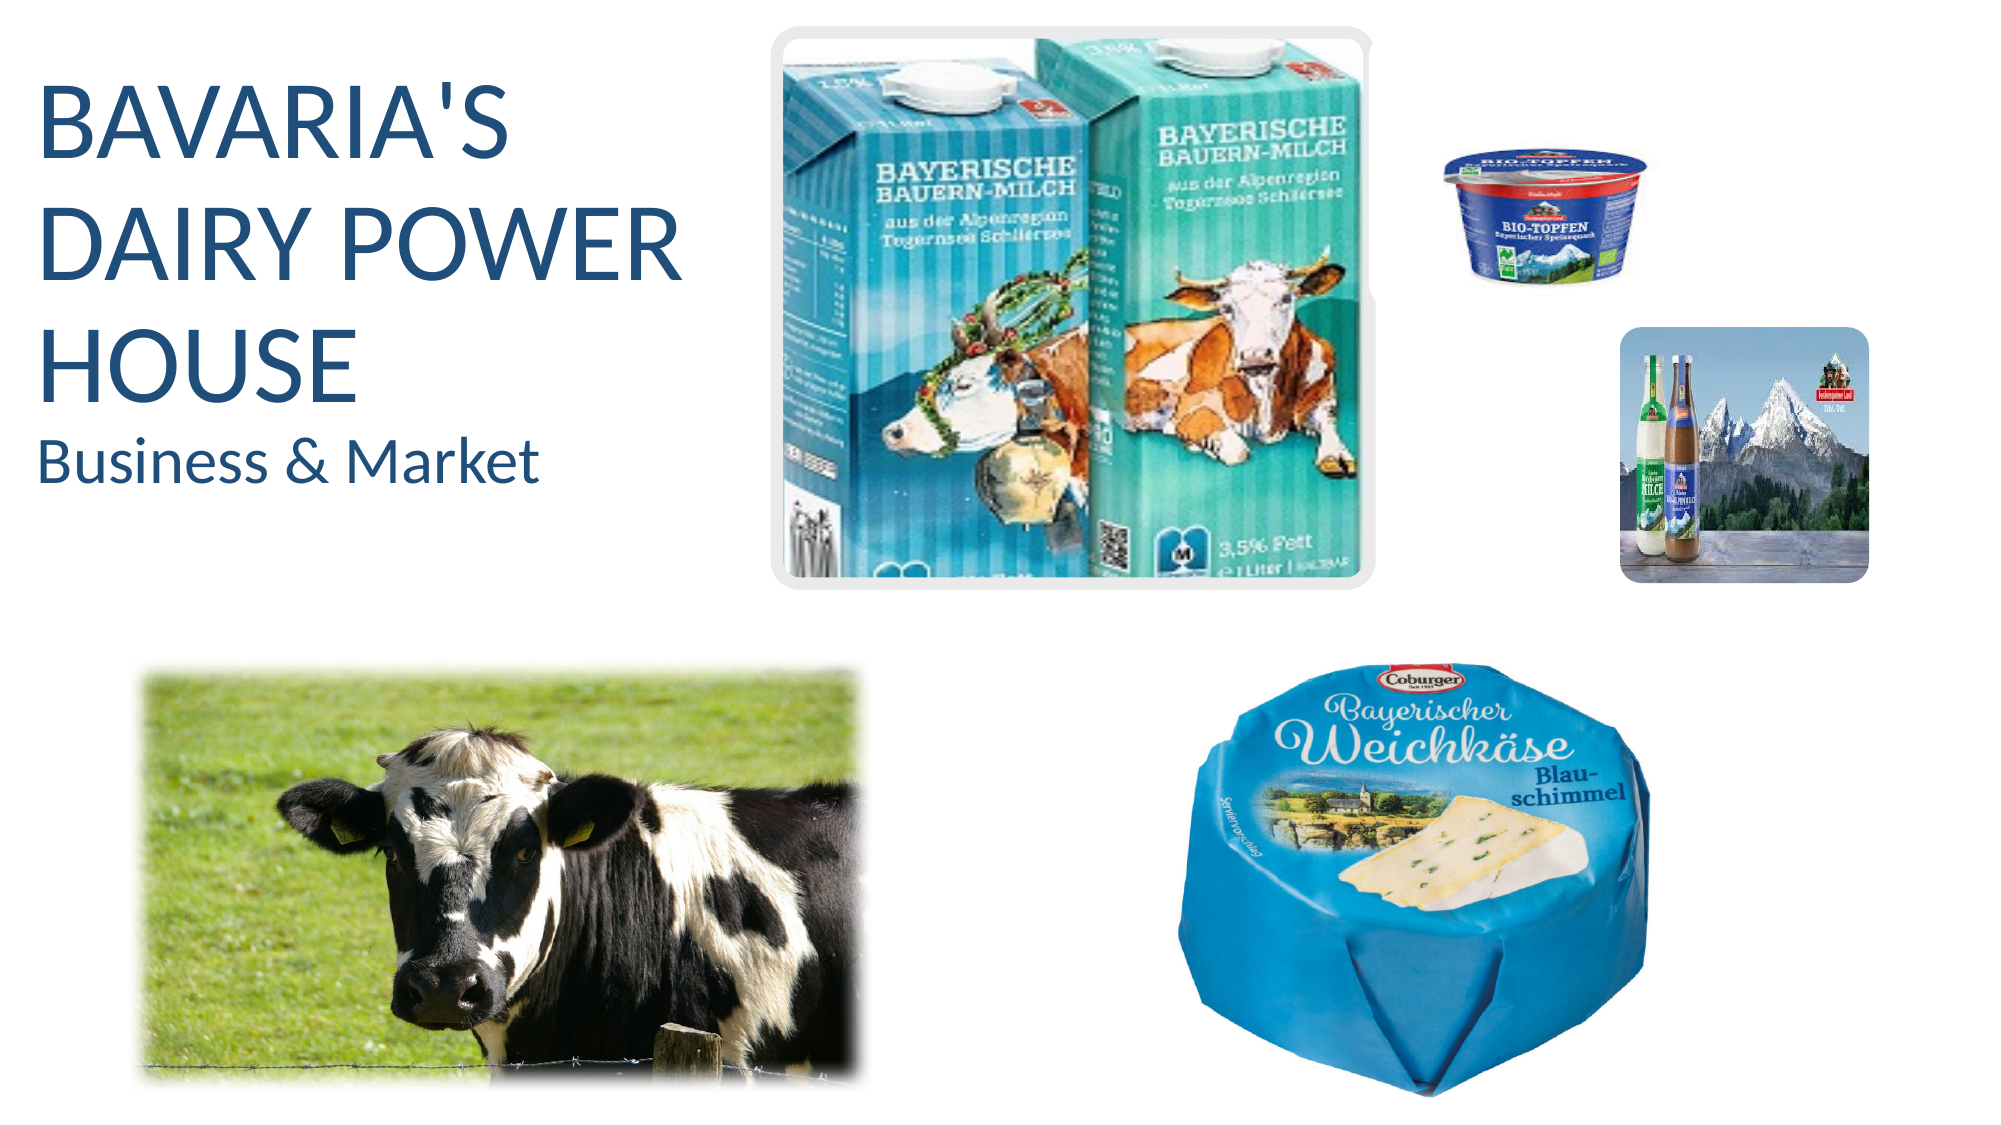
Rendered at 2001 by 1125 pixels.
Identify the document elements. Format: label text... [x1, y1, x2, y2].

picture [1139, 636, 1685, 1115]
picture [1619, 326, 1870, 584]
picture [776, 32, 1724, 584]
picture [126, 657, 873, 1094]
title BAVARIA'S DAIRY POWER HOUSE Business & Market [21, 54, 770, 423]
